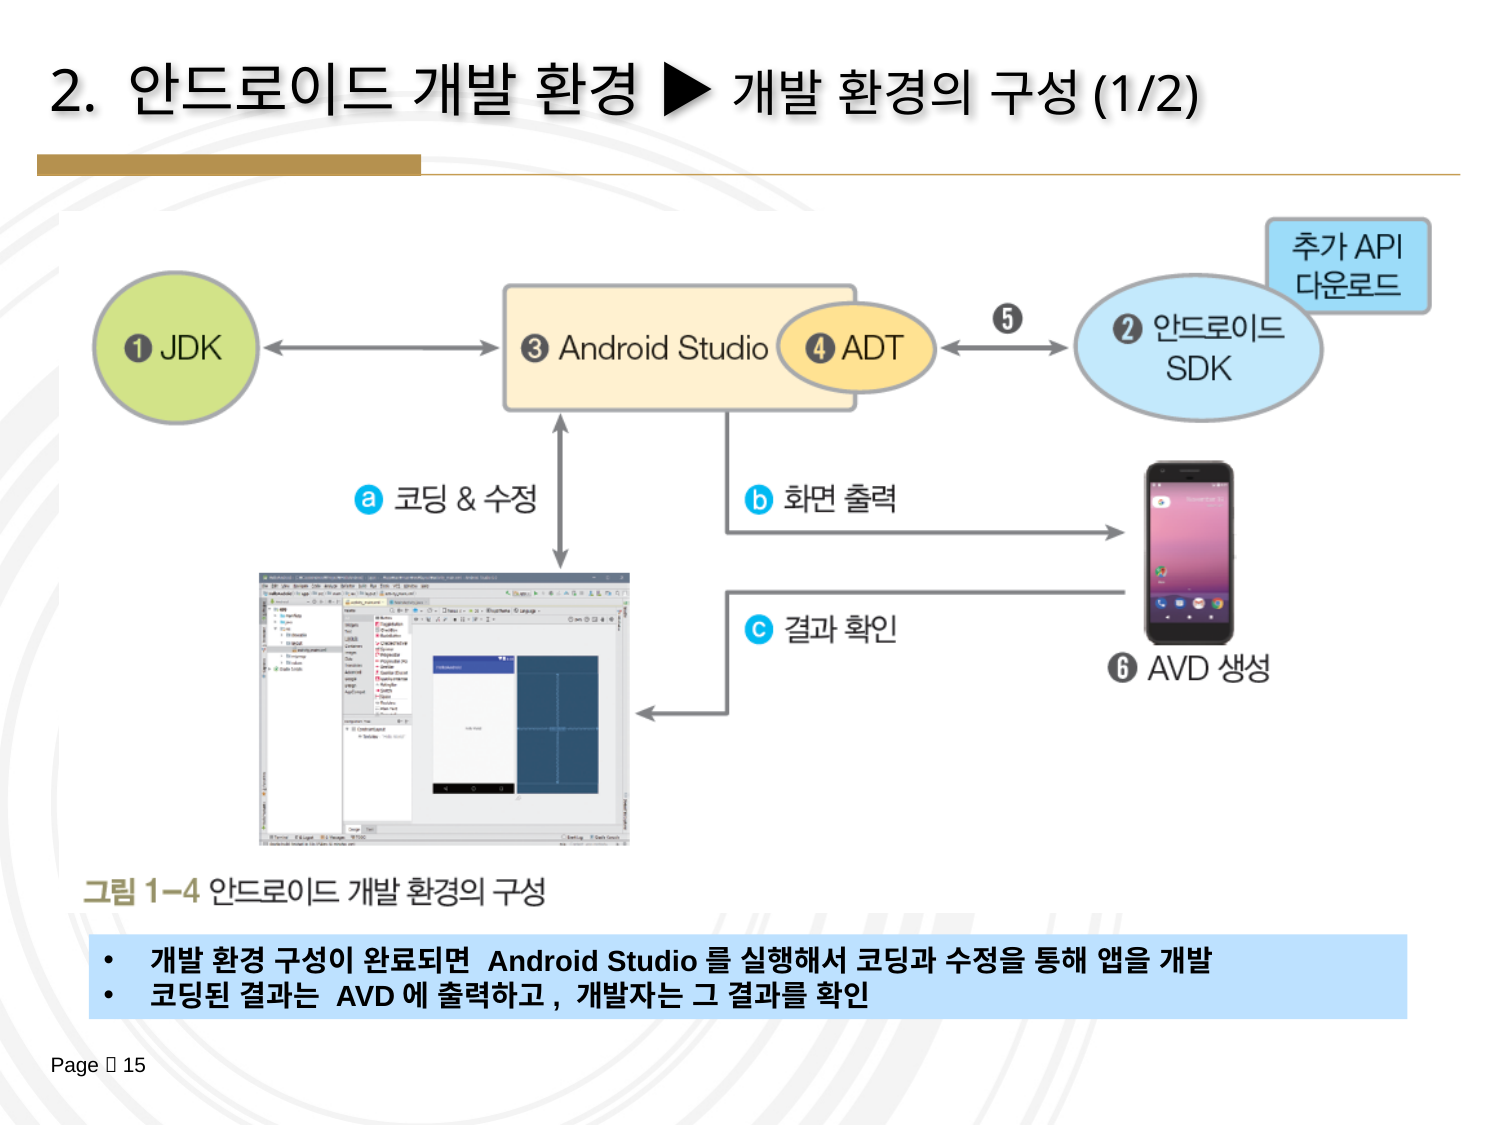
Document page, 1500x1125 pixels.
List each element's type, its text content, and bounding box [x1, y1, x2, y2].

text_box 개발 환경 구성이 완료되면 Android Studio를 실행해서 코딩과 수정을 통해 앱을 개발 코딩된 결과는 AVD에 출력하고, 개발자는 그 결과를 확인 [88, 934, 1408, 1020]
title 2. 안드로이드 개발 환경 ▶ 개발 환경의 구성(1/2) [48, 53, 1448, 161]
picture [0, 35, 1500, 1125]
